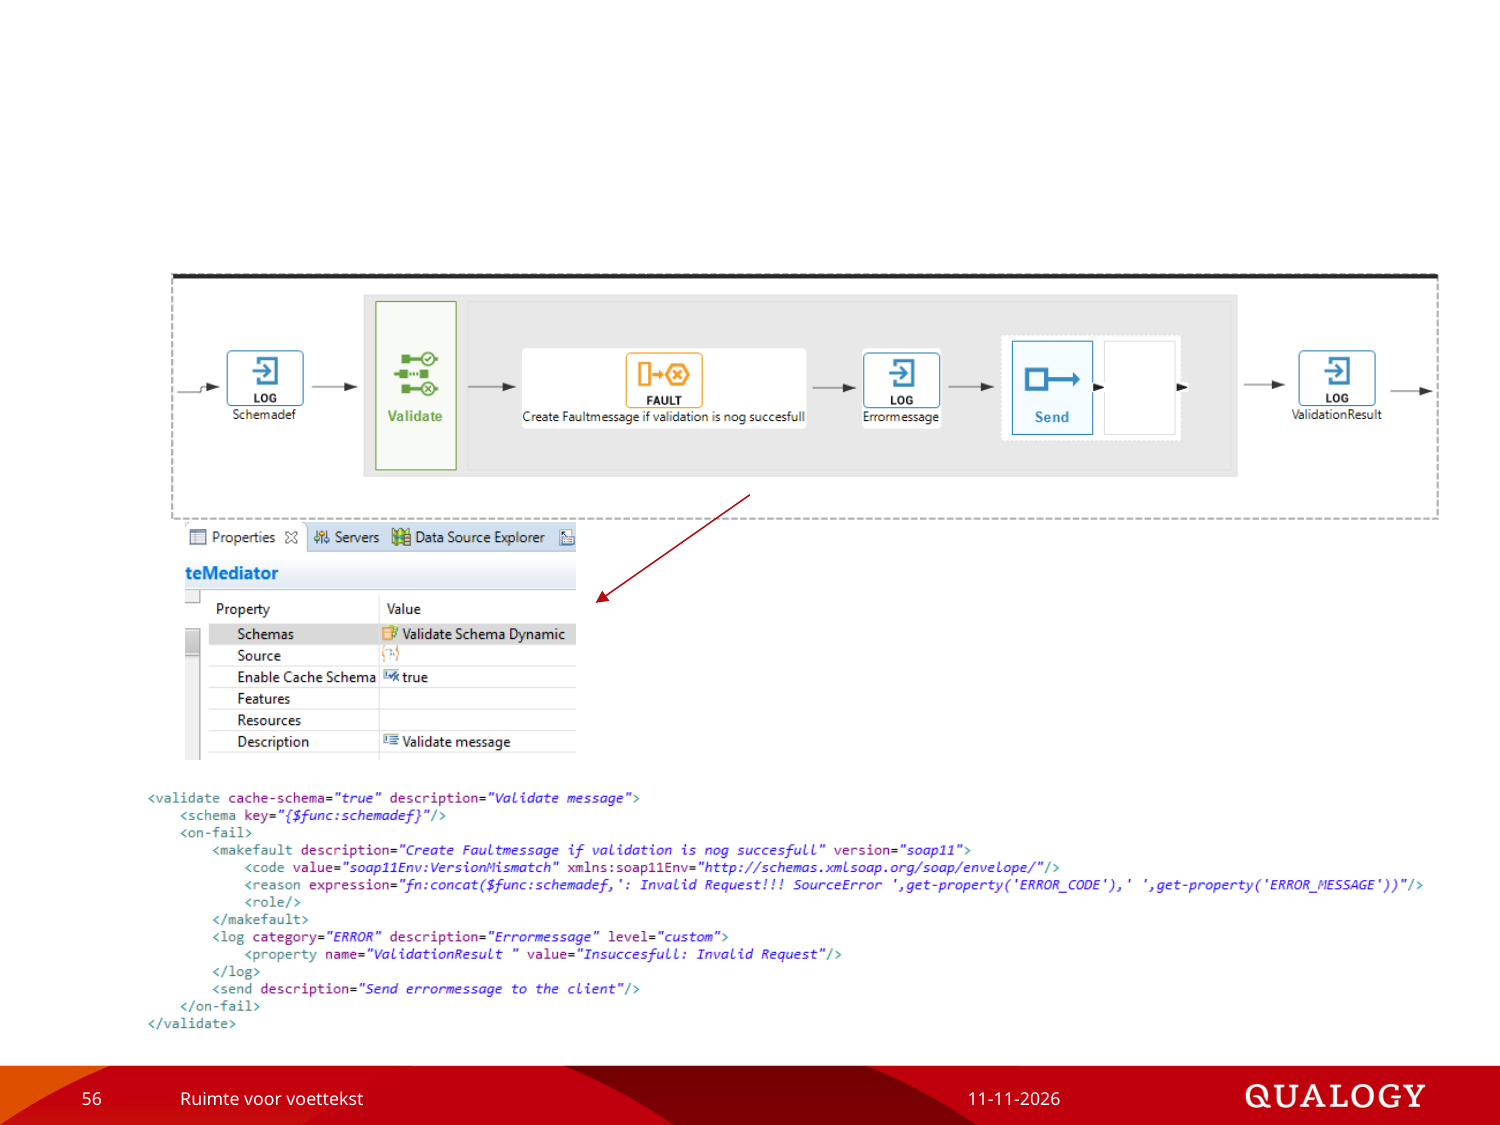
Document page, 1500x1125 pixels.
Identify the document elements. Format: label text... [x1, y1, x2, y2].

picture [0, 0, 1500, 1125]
text_box [159, 271, 1432, 793]
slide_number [961, 1082, 1213, 1118]
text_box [595, 494, 751, 604]
footer Ruimte voor voettekst [174, 1082, 938, 1118]
slide_number 56 [75, 1082, 145, 1118]
